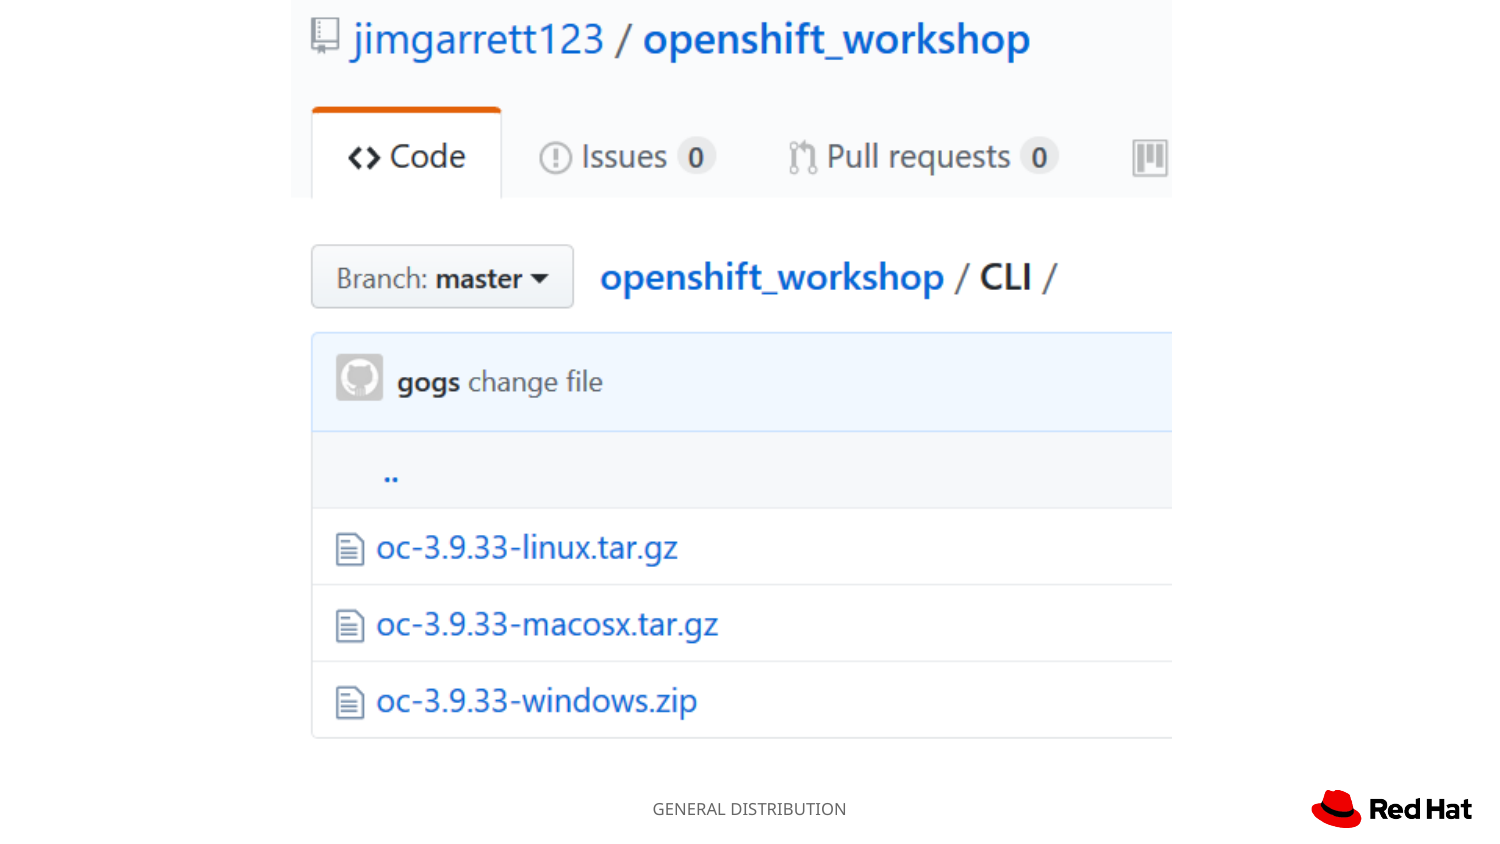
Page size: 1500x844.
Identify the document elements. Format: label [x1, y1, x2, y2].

picture [1311, 790, 1472, 828]
picture [291, 0, 1172, 765]
